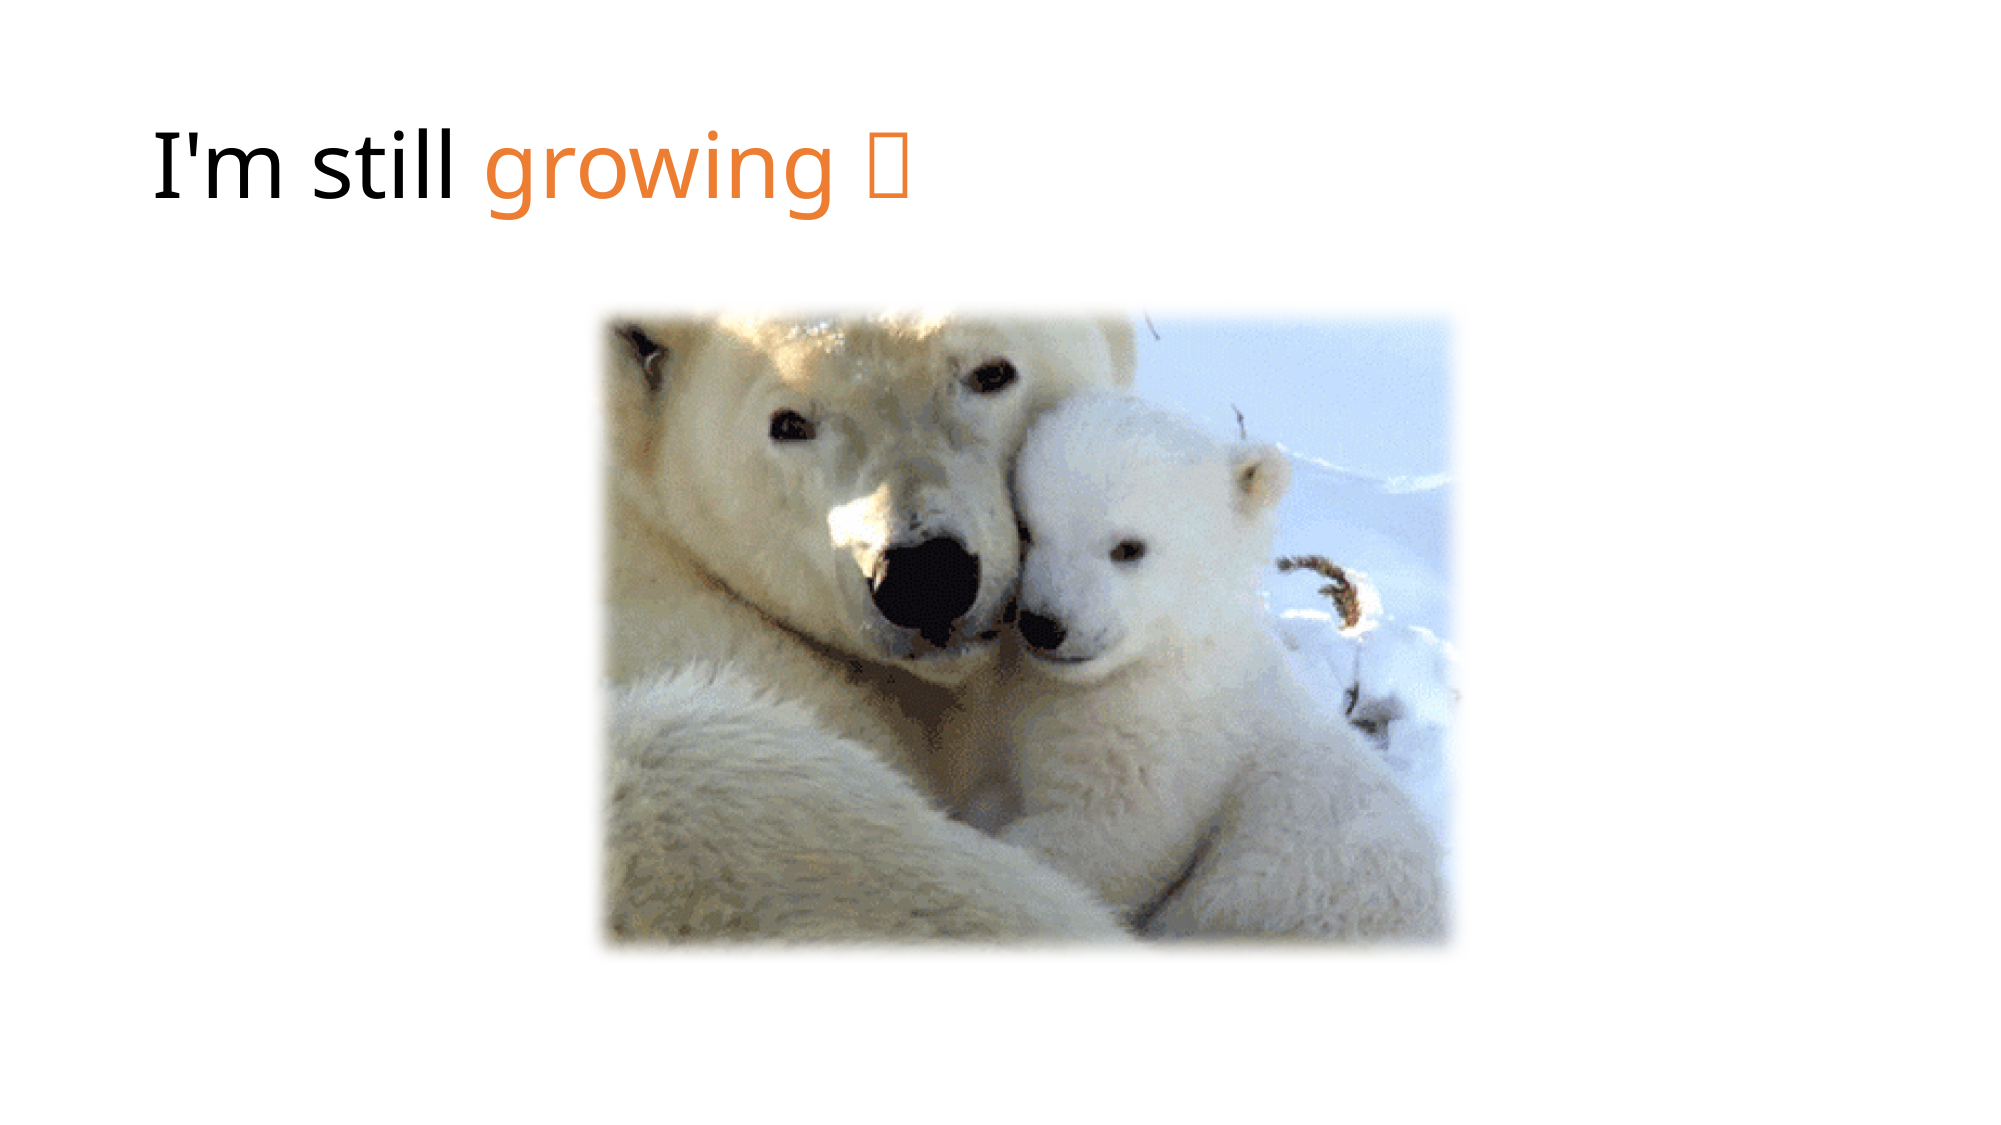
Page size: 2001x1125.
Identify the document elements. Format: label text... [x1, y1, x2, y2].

title I'm still growing  [137, 59, 1863, 278]
picture [586, 300, 1470, 964]
